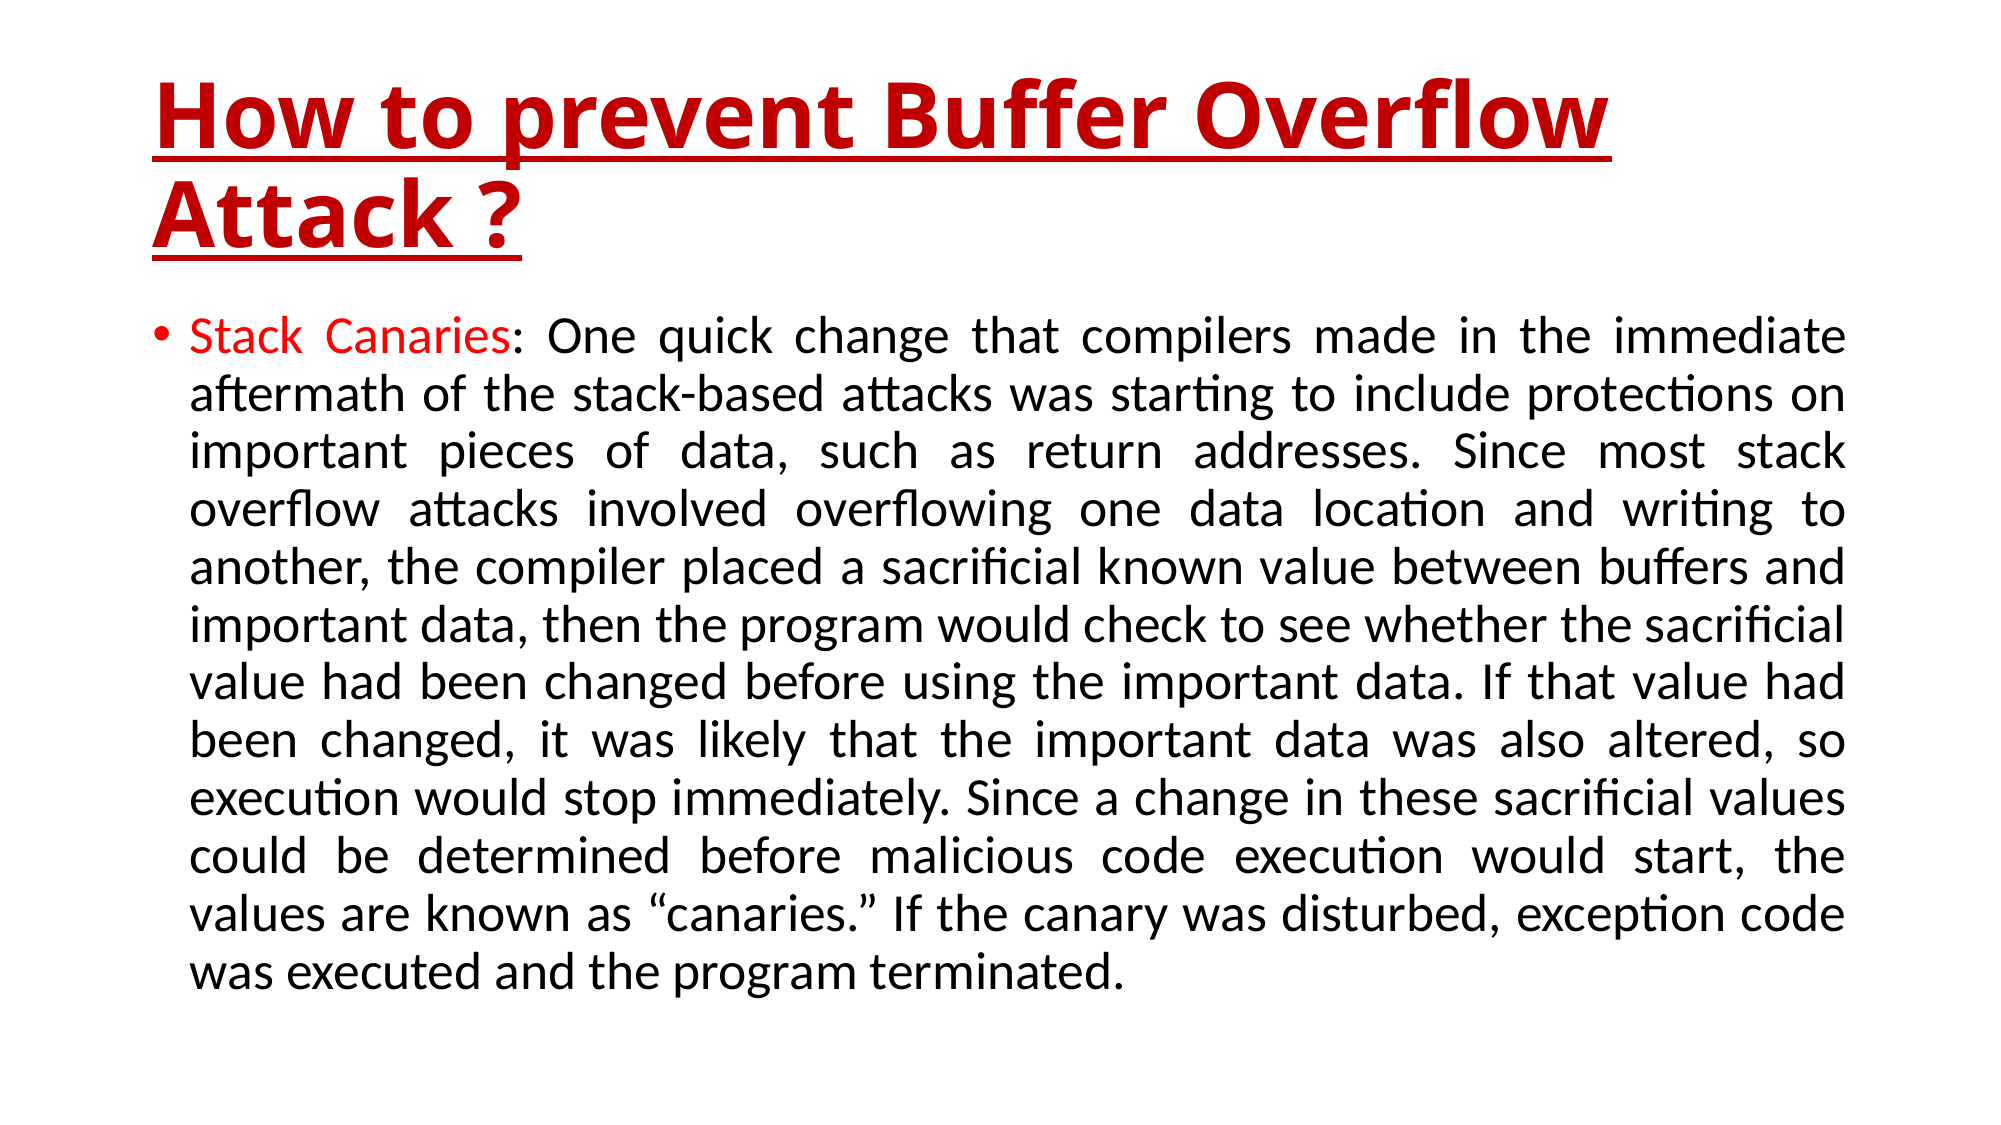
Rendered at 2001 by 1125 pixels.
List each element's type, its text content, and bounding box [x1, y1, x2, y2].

title How to prevent Buffer Overflow Attack ? [137, 59, 1863, 278]
list Stack Canaries: One quick change that compilers made in the immediate aftermath of the stack-based attacks was starting to include protections on important pieces of data, such as return addresses. Since most stack overflow attacks involved overflowing one data location and writing to another, the compiler placed a sacrificial known value between buffers and important data, then the program would check to see whether the sacrificial value had been changed before using the important data. If that value had been changed, it was likely that the important data was also altered, so execution would stop immediately. Since a change in these sacrificial values could be determined before malicious code execution would start, the values are known as “canaries.” If the canary was disturbed, exception code was executed and the program terminated. [137, 299, 1863, 1014]
